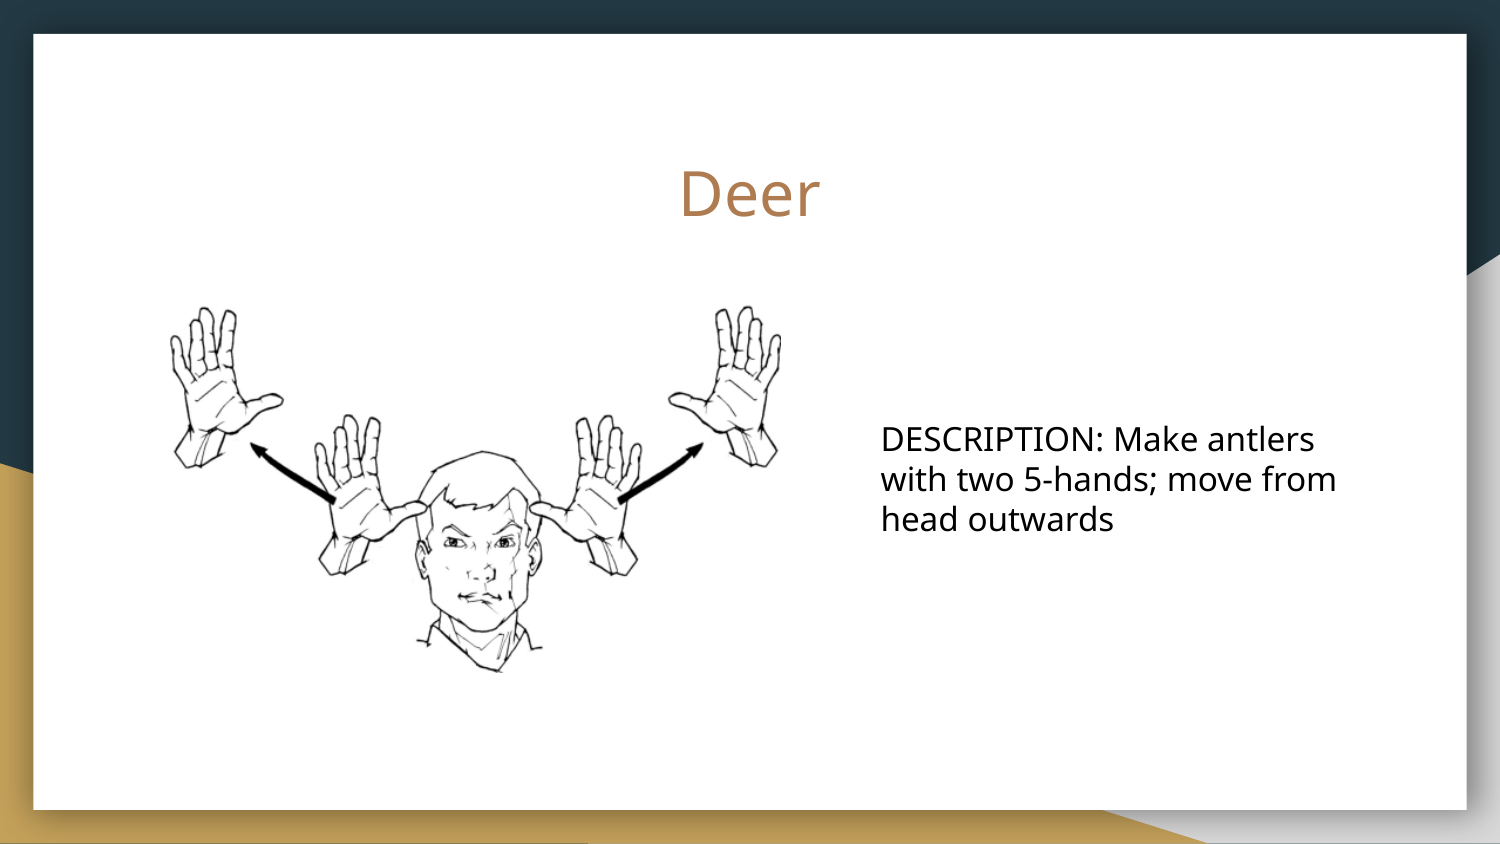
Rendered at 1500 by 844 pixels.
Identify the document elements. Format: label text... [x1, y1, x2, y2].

title Deer [134, 138, 1366, 296]
text_box DESCRIPTION: Make antlers with two 5-hands; move from head outwards [865, 402, 1380, 552]
picture [168, 295, 781, 674]
